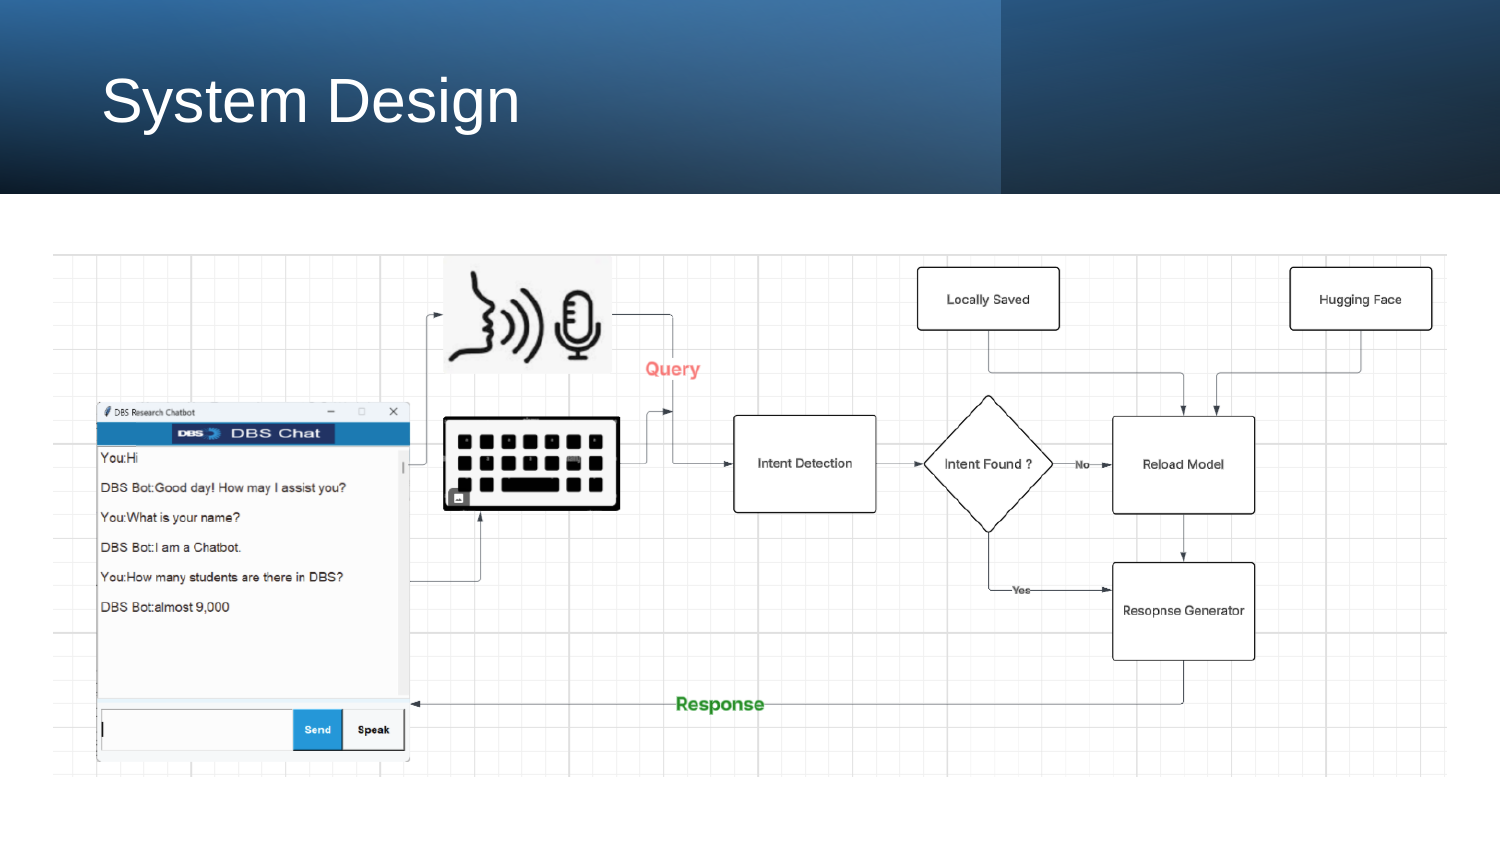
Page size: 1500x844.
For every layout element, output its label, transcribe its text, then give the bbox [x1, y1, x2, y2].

text_box [0, 0, 1500, 196]
picture [52, 254, 1447, 778]
title System Design [86, 30, 956, 174]
text_box [0, 196, 1500, 844]
